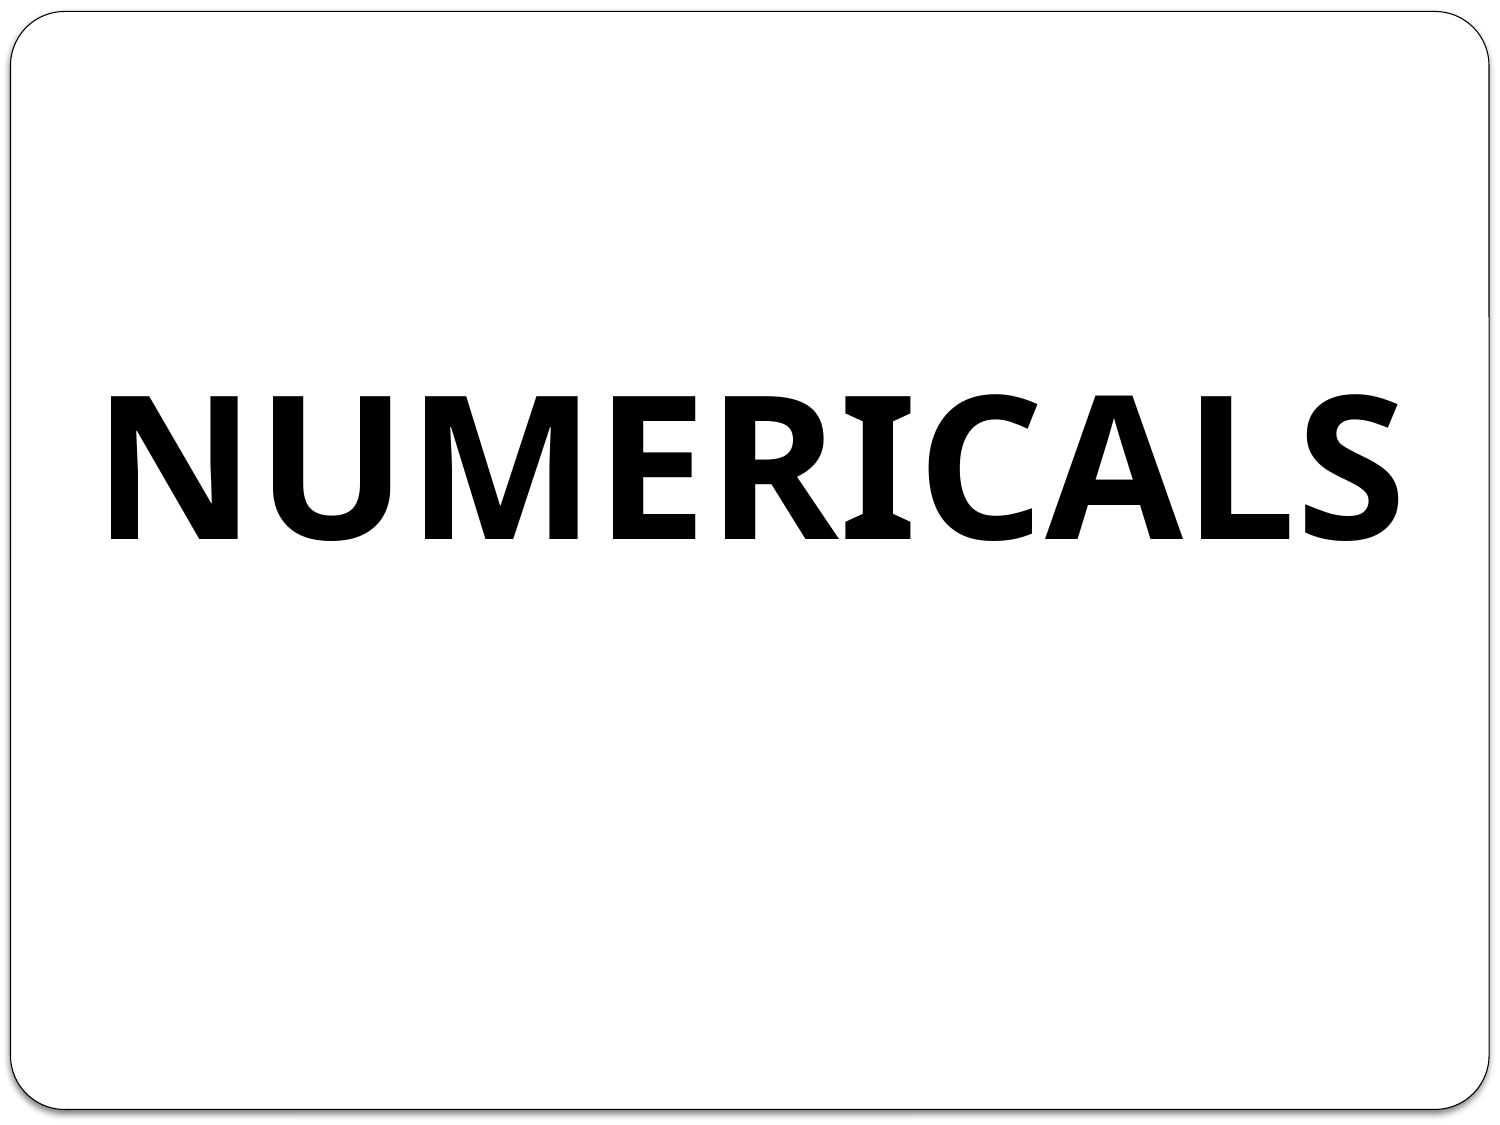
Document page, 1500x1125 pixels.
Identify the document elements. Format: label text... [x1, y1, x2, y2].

list NUMERICALS [75, 99, 1425, 1005]
